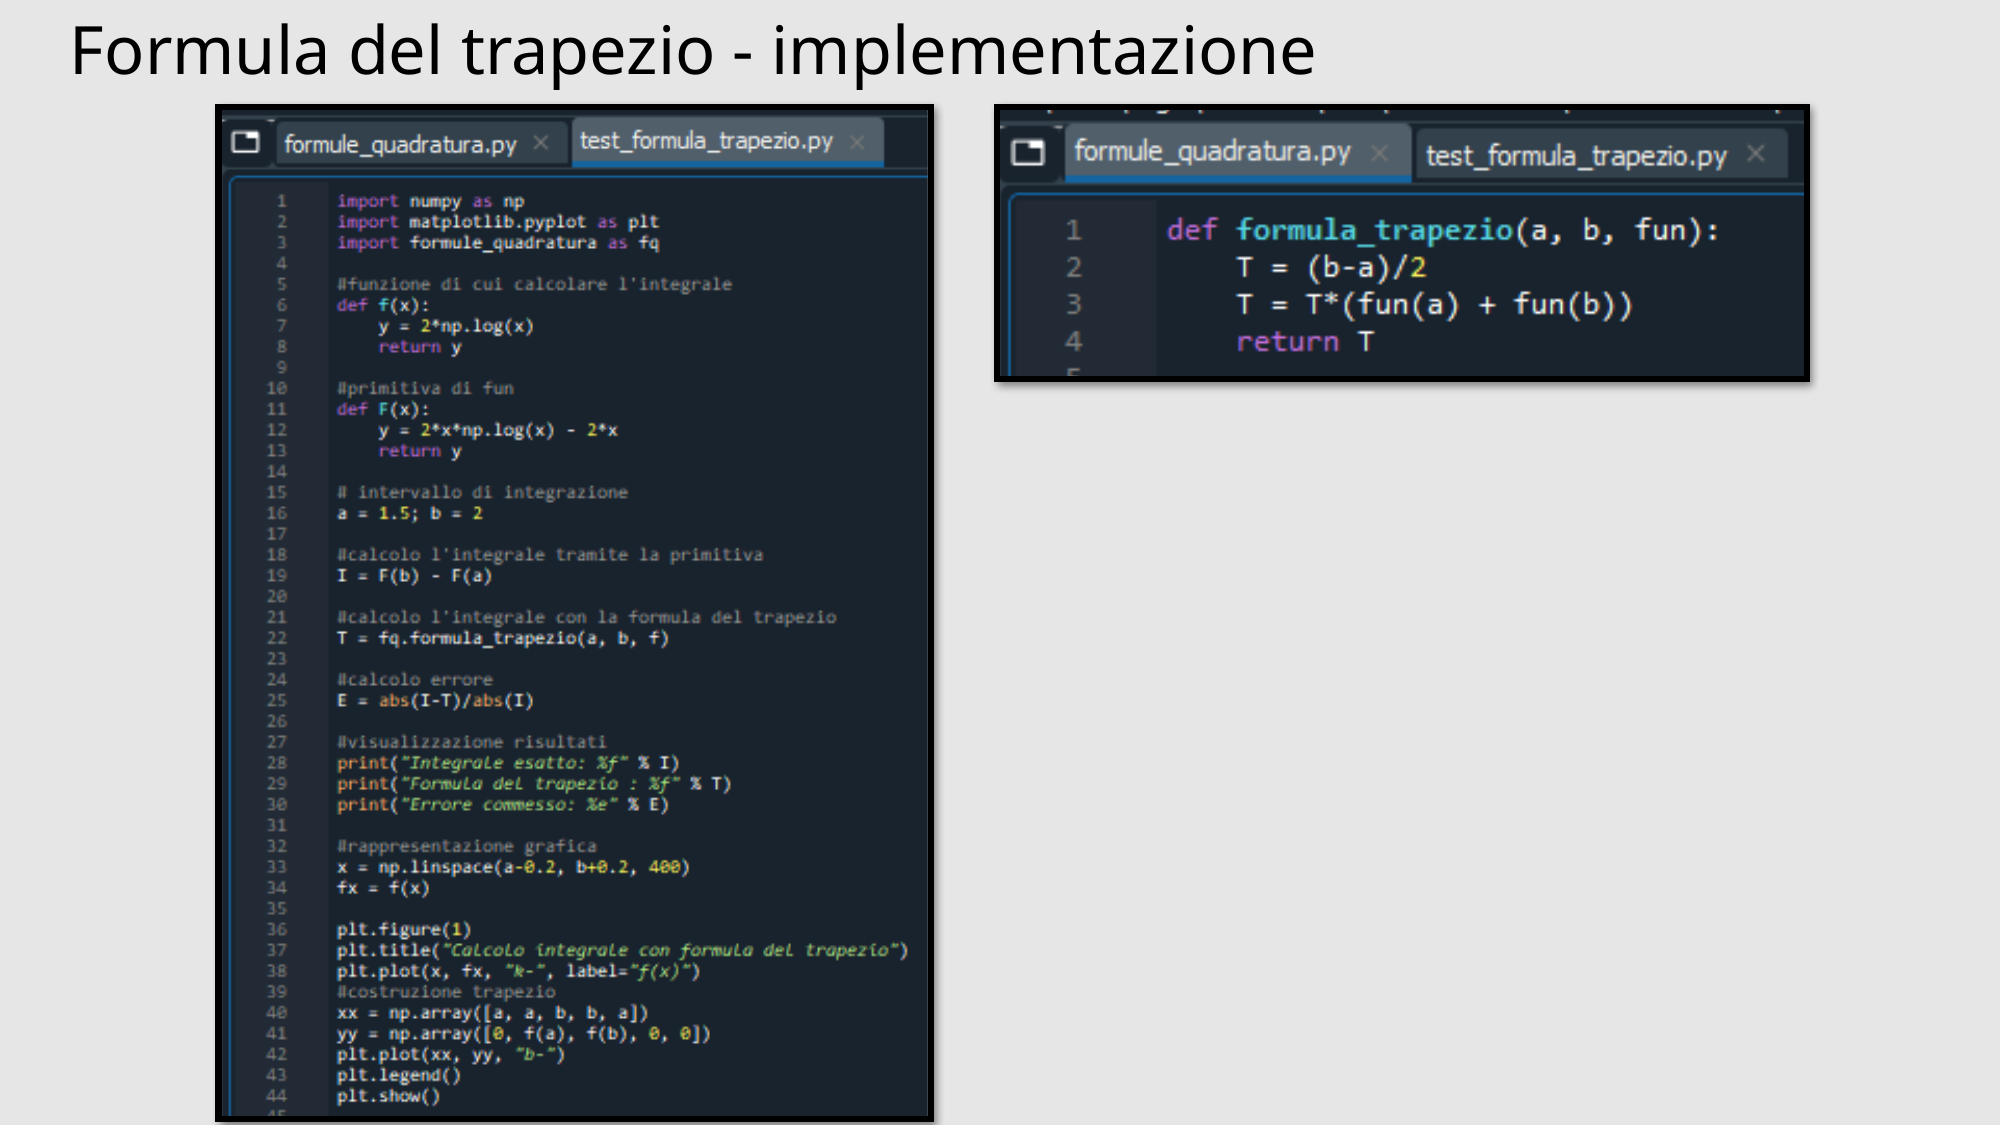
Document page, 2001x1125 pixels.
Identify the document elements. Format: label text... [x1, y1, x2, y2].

title Formula del trapezio - implementazione [54, 0, 1983, 111]
picture [221, 110, 928, 1117]
picture [999, 110, 1804, 376]
